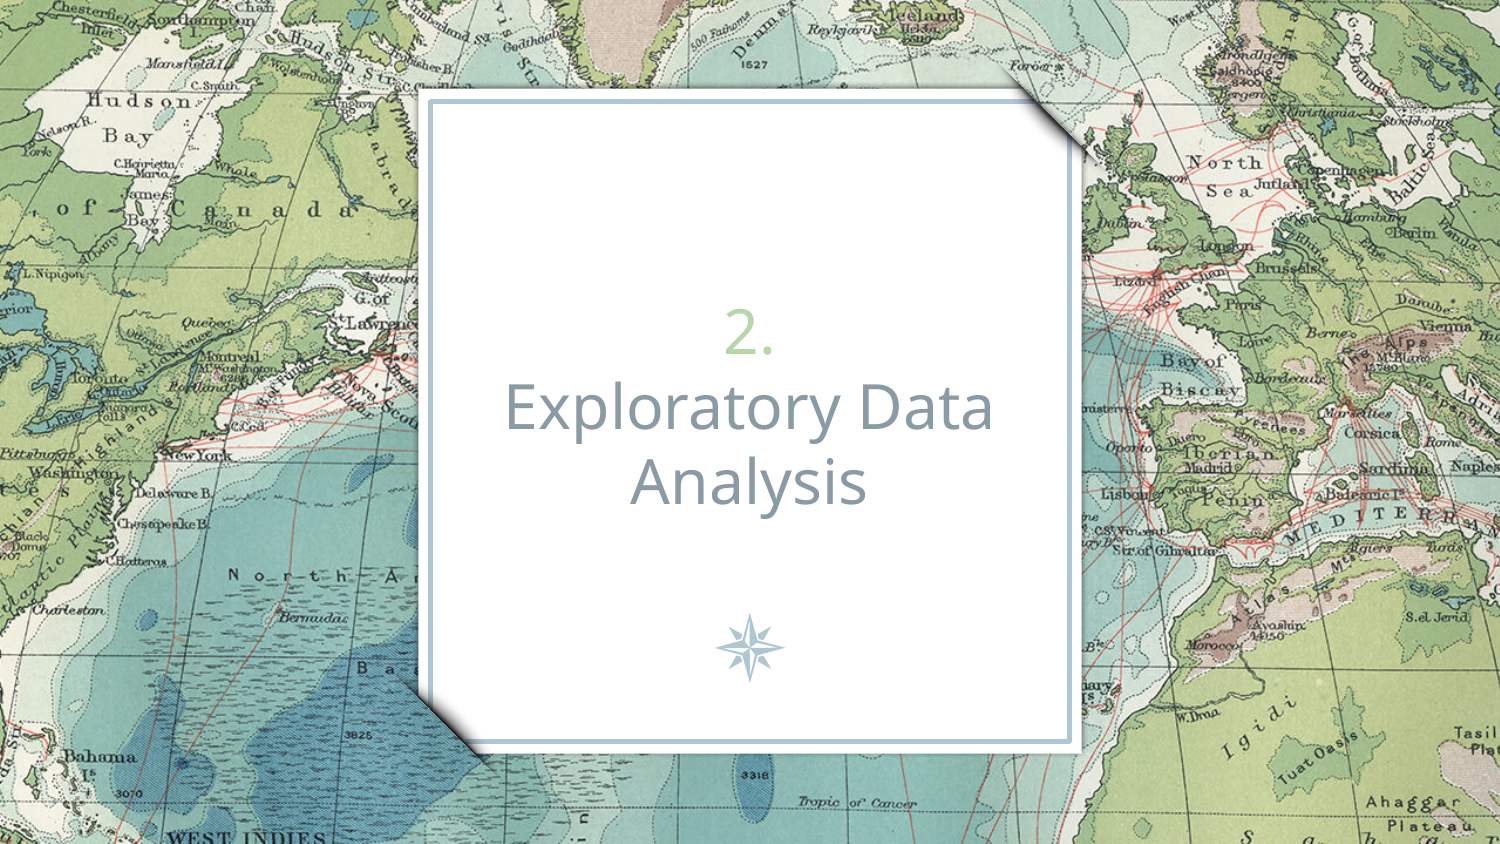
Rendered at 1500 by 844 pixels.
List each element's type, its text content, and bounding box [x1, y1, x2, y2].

picture [0, 0, 1500, 844]
title 2. Exploratory Data Analysis [458, 326, 1042, 517]
